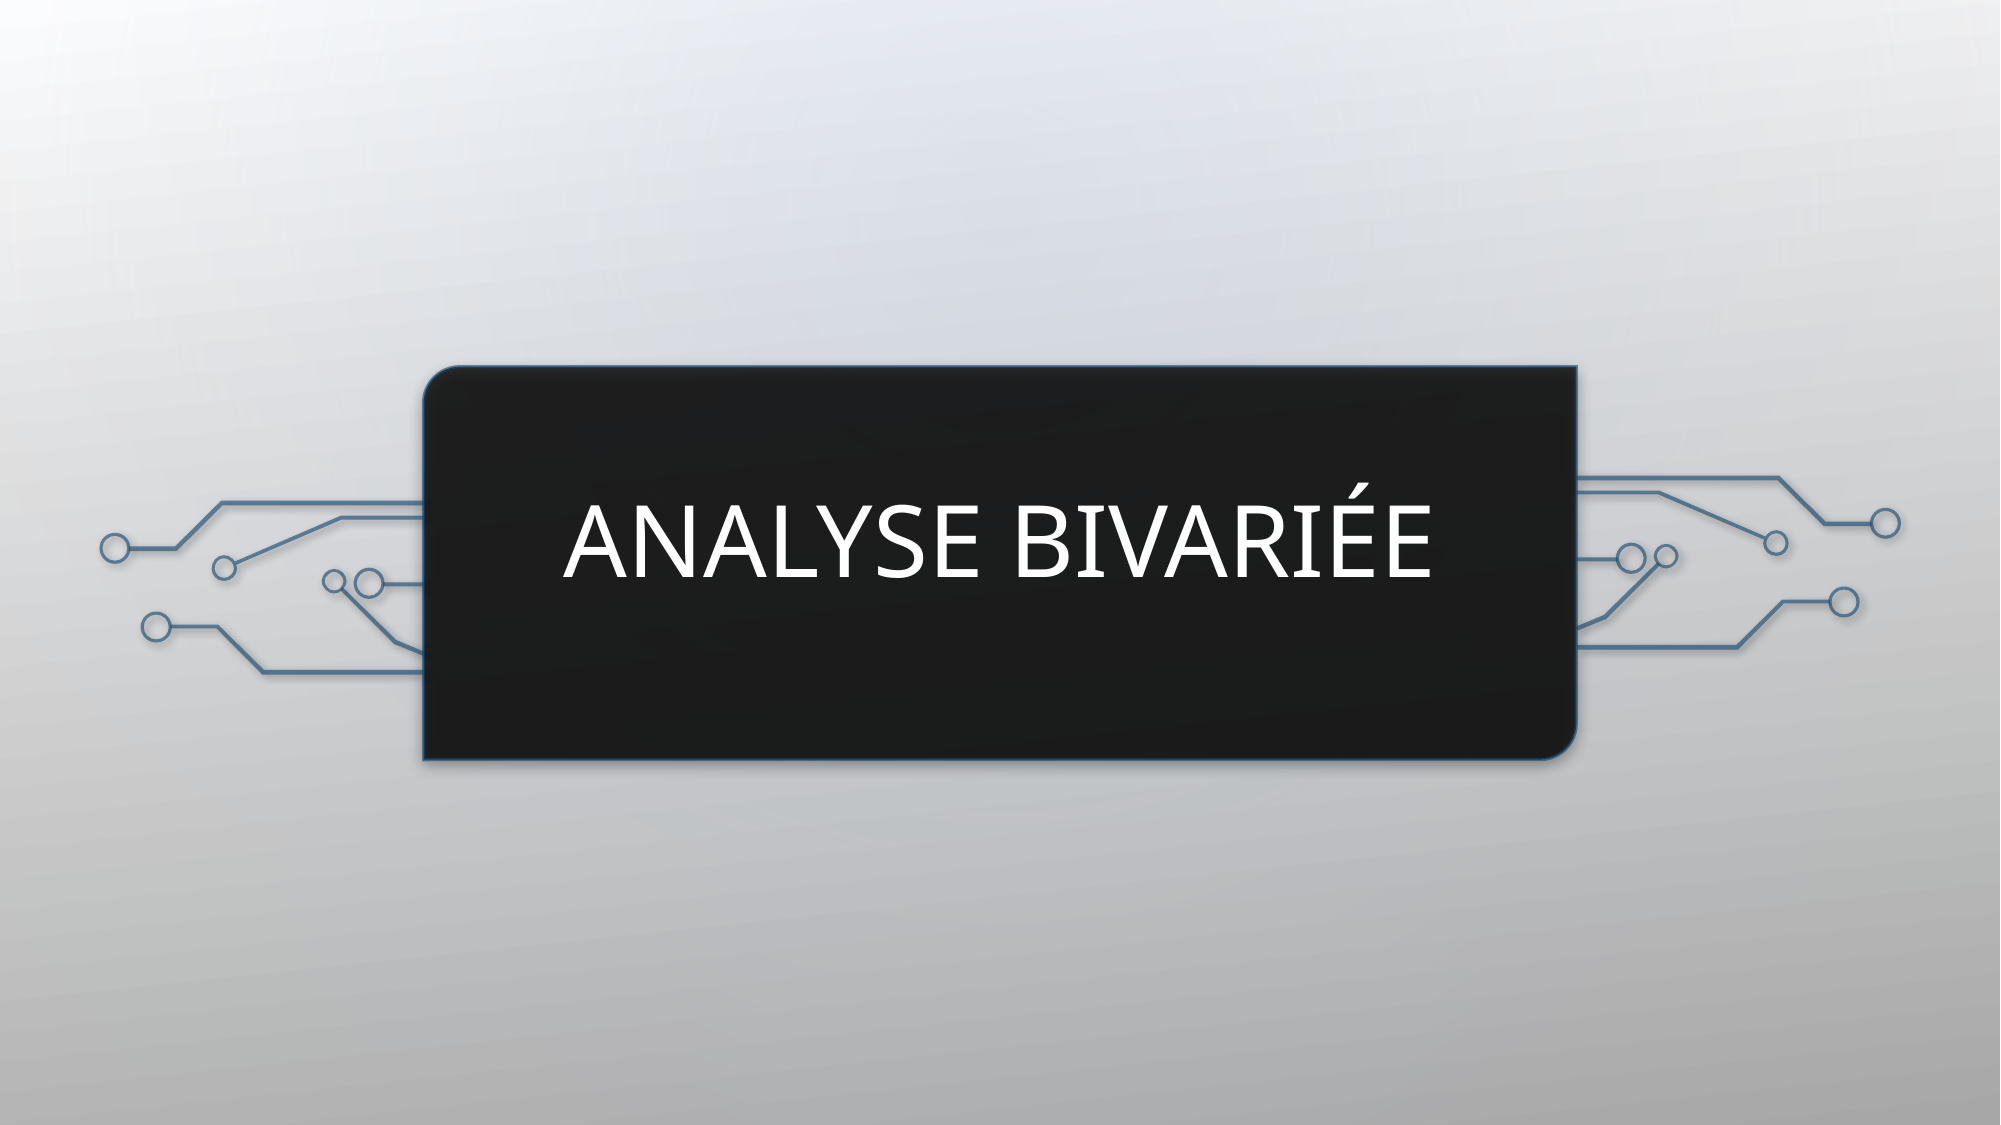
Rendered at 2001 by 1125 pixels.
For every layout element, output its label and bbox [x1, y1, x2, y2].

text_box [0, 0, 2000, 1125]
text_box [99, 475, 1902, 675]
